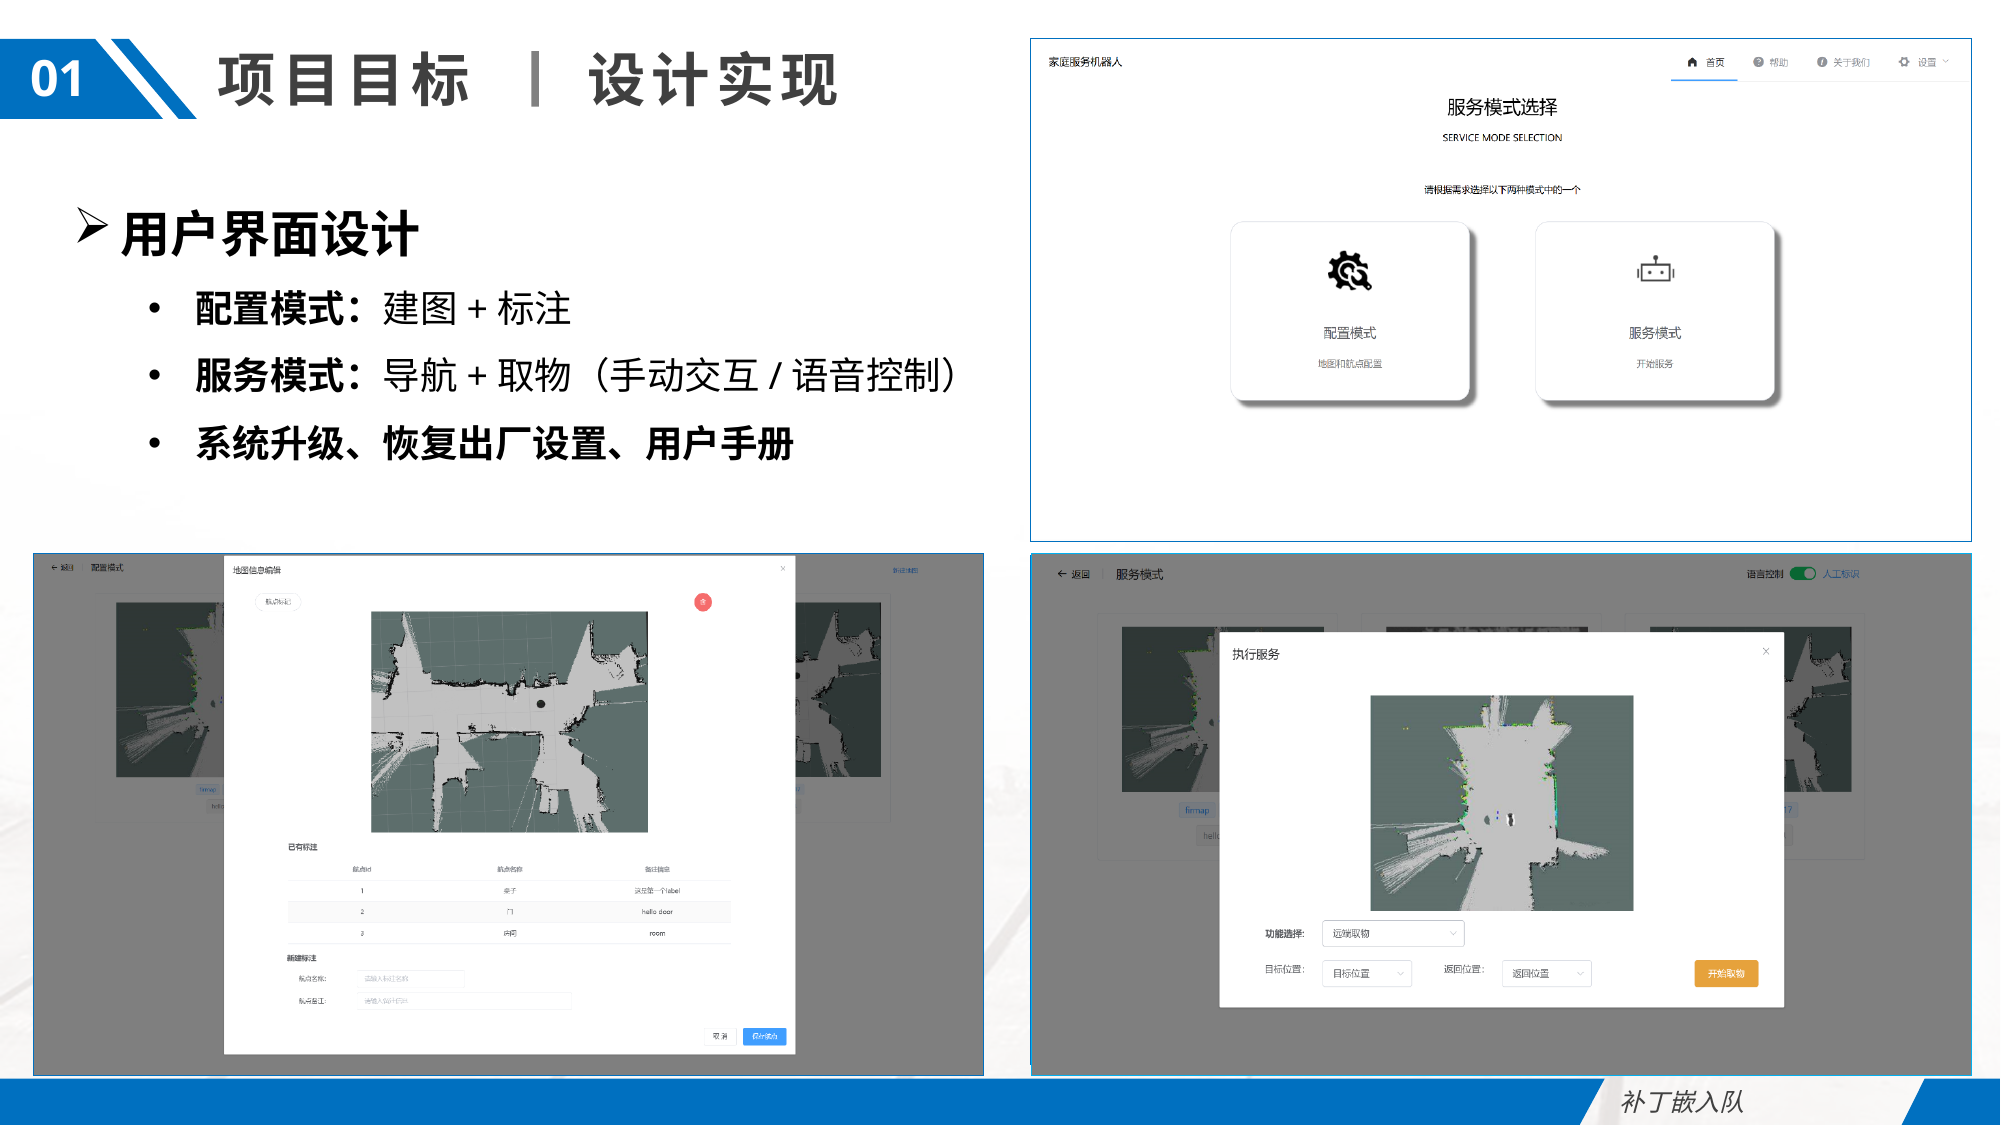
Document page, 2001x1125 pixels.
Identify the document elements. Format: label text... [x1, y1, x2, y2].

text_box 项目目标 [203, 36, 498, 121]
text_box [0, 38, 197, 119]
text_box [0, 1078, 2000, 1125]
text_box 用户界面设计 配置模式：建图+标注 服务模式：导航+取物（手动交互/语音控制） 系统升级、恢复出厂设置、用户手册 [58, 164, 1030, 472]
text_box [530, 50, 540, 108]
picture [0, 0, 2001, 1125]
text_box 设计实现 [572, 36, 867, 121]
